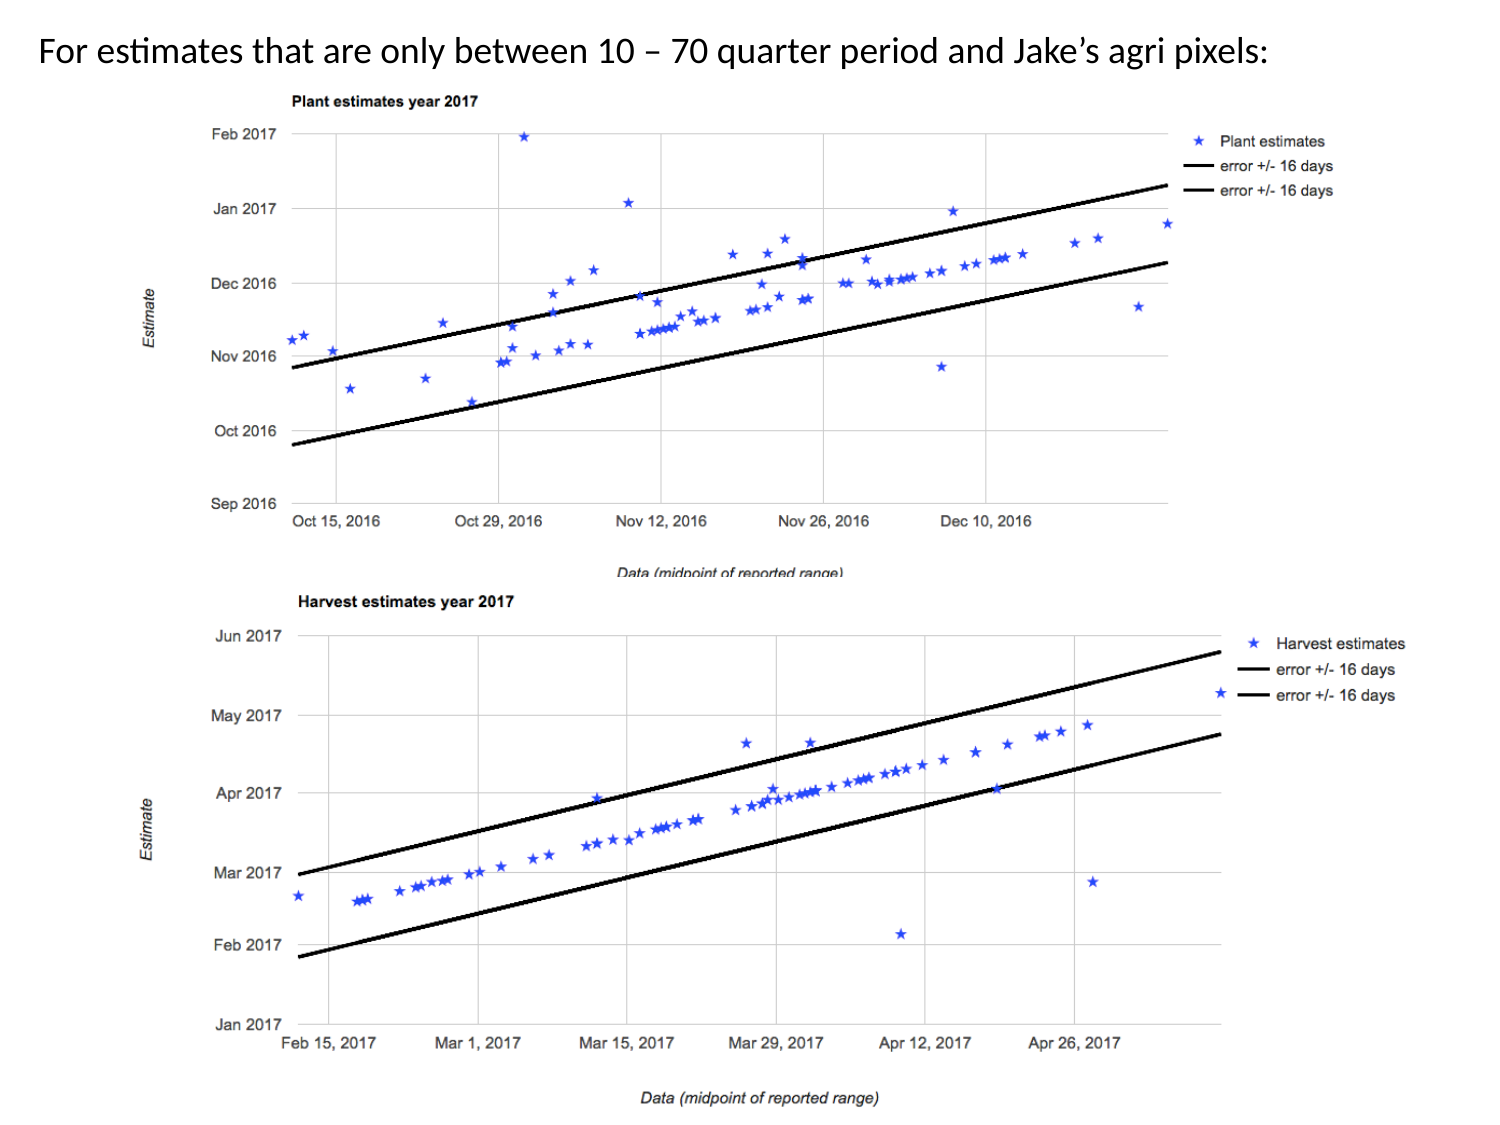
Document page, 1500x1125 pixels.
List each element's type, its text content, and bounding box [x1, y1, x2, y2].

text_box For estimates that are only between 10 – 70 quarter period and Jake’s agri pixels: [23, 19, 1286, 79]
picture [114, 79, 1413, 1125]
